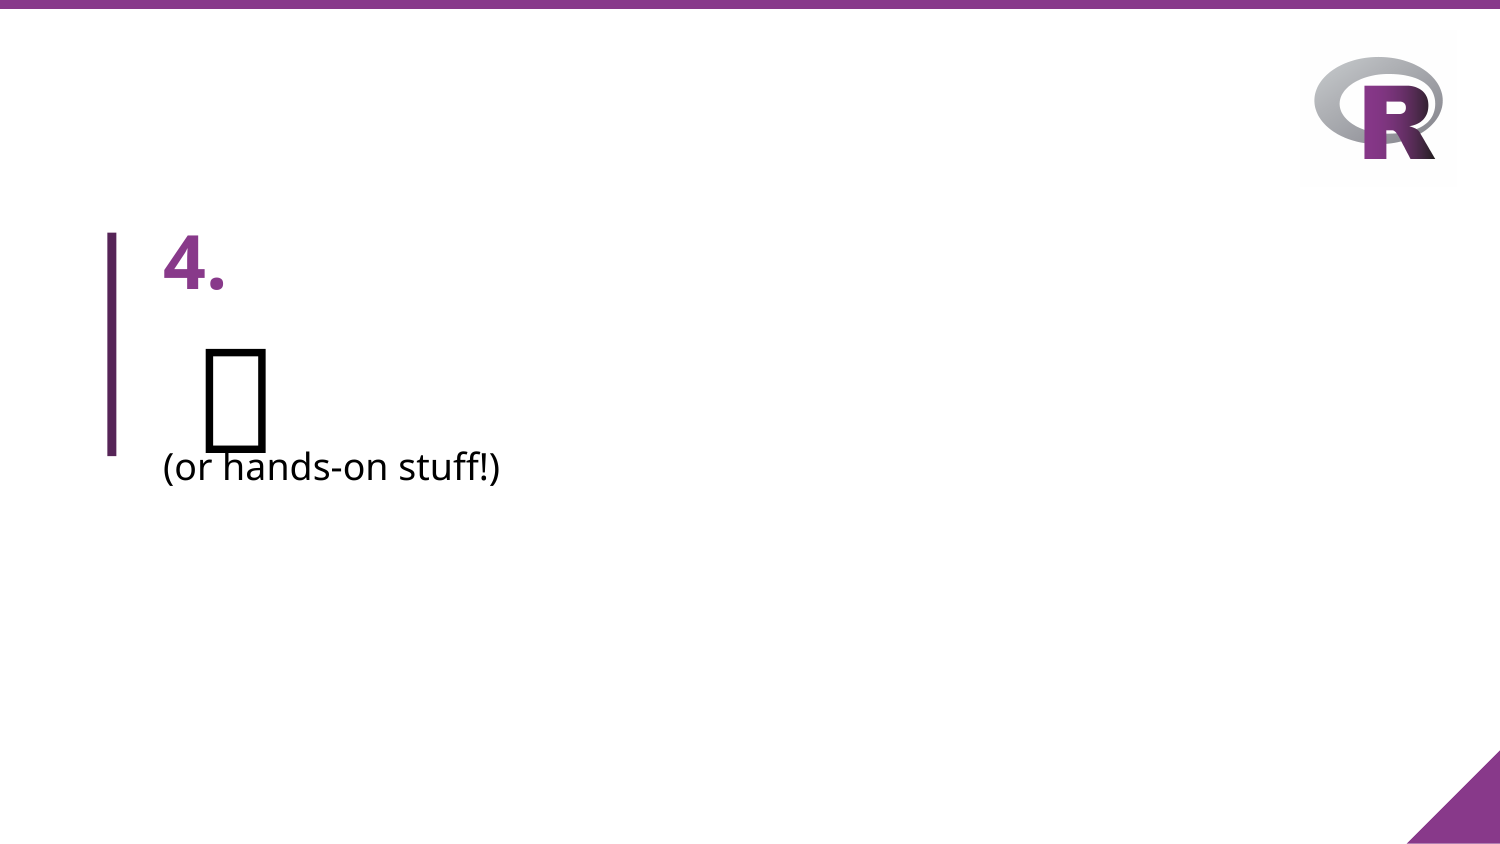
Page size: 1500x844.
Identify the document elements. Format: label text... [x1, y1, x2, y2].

picture [1300, 30, 1457, 187]
subtitle (or hands-on stuff!) [148, 427, 1400, 557]
text_box 🎨 [178, 300, 296, 490]
title 4. [148, 199, 1483, 390]
